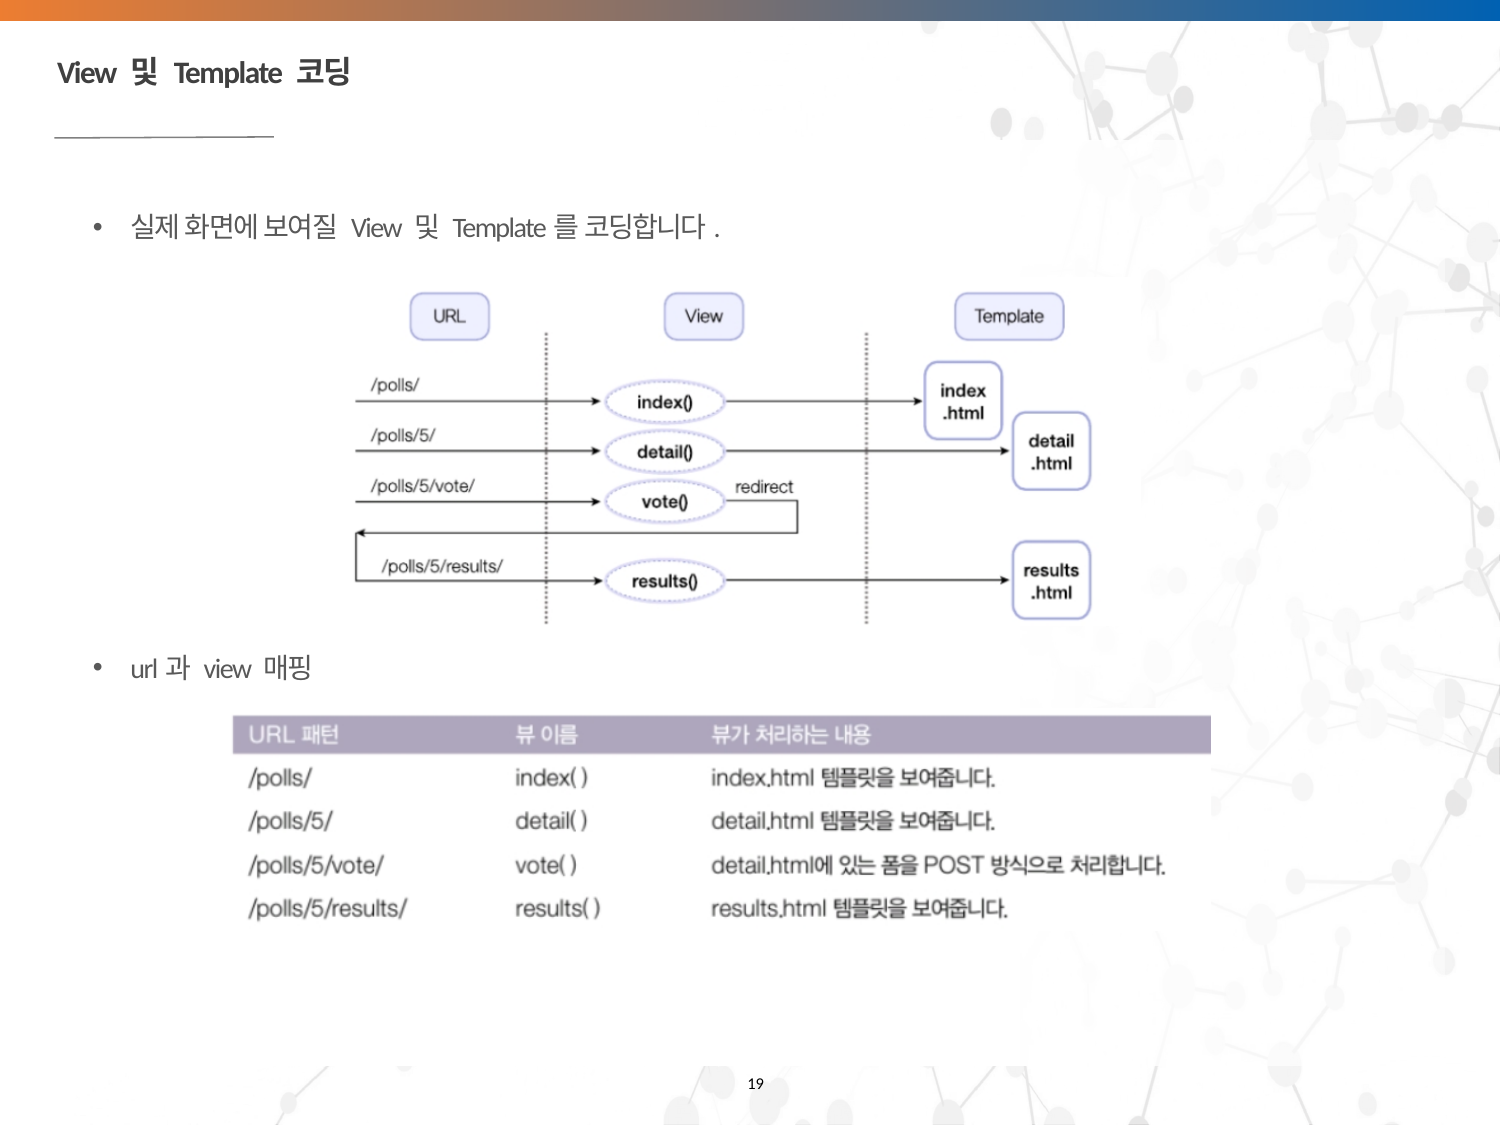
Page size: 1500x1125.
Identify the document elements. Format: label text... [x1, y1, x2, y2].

title View 및 Template 코딩 [42, 49, 872, 117]
list 실제 화면에 보여질 View 및 Template를 코딩합니다. url과 view 매핑 [78, 193, 1433, 1035]
slide_number 19 [586, 1065, 925, 1125]
picture [214, 708, 1211, 931]
picture [327, 277, 1141, 626]
